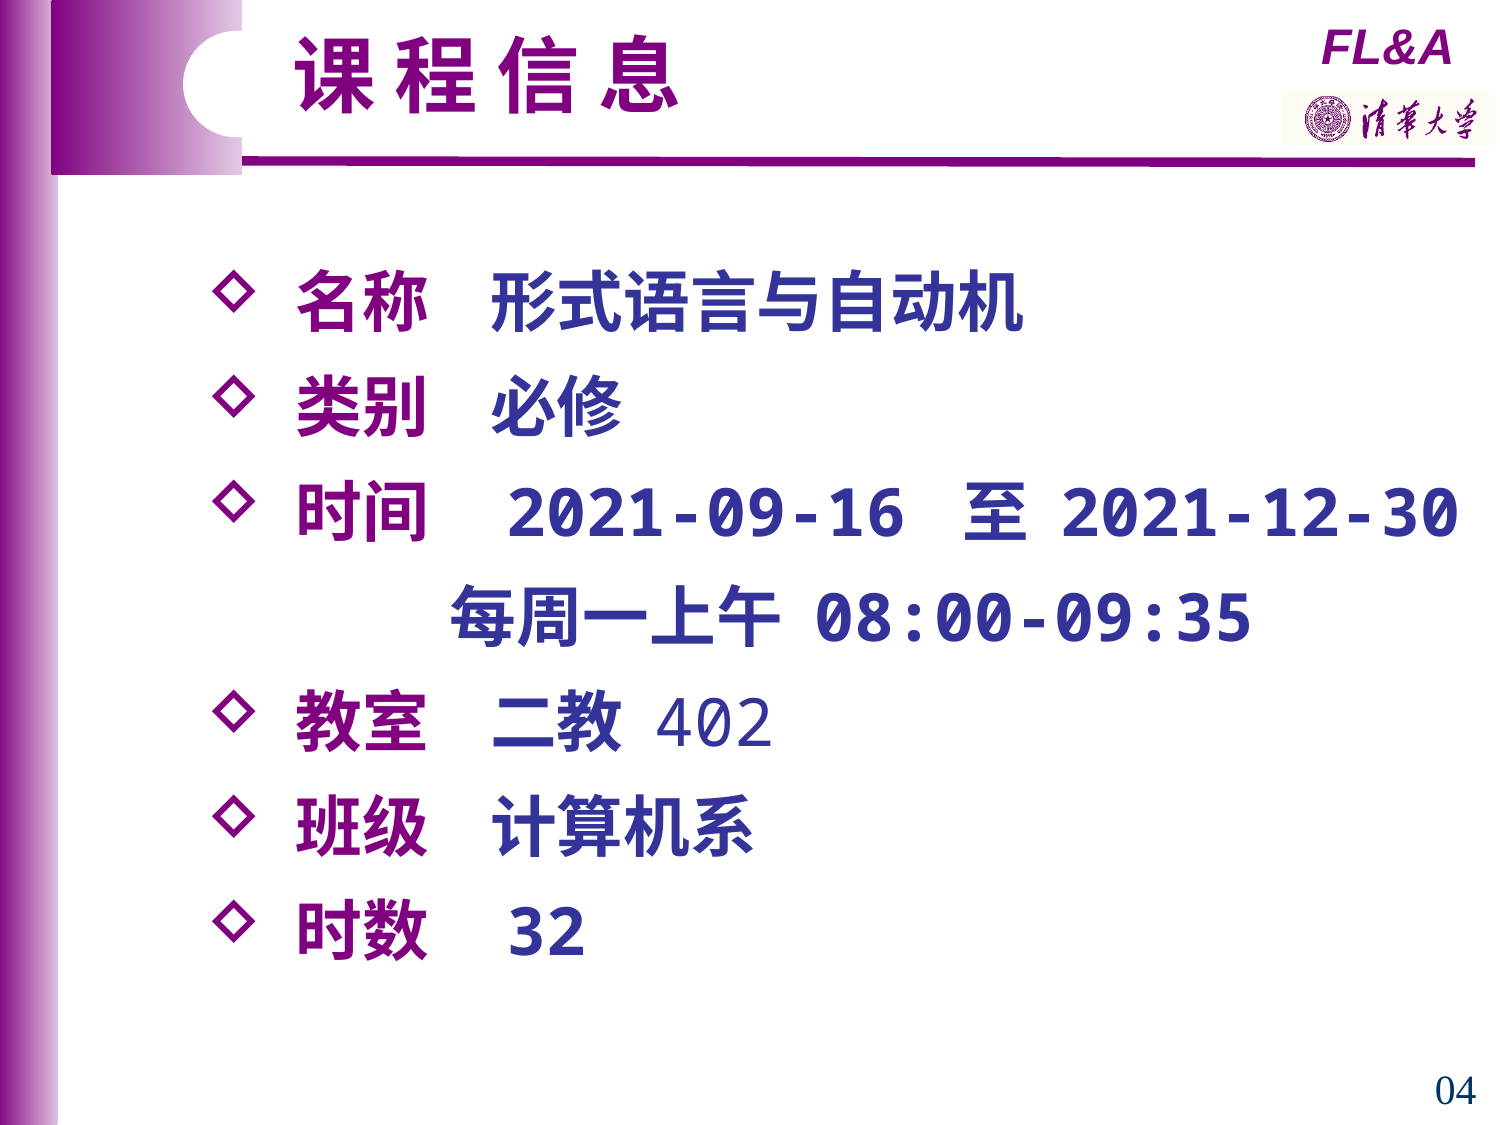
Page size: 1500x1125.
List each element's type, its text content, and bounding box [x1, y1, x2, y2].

text_box 名称 形式语言与自动机 类别 必修 时间 2021-09-16 至 2021-12-30 每周一上午 08:00-09:35 教室 二教 402 班级 计算机系 时数 32 [189, 252, 1483, 977]
picture [1281, 90, 1494, 145]
text_box 课 程 信 息 [277, 27, 698, 132]
text_box 04 [1411, 1061, 1500, 1122]
